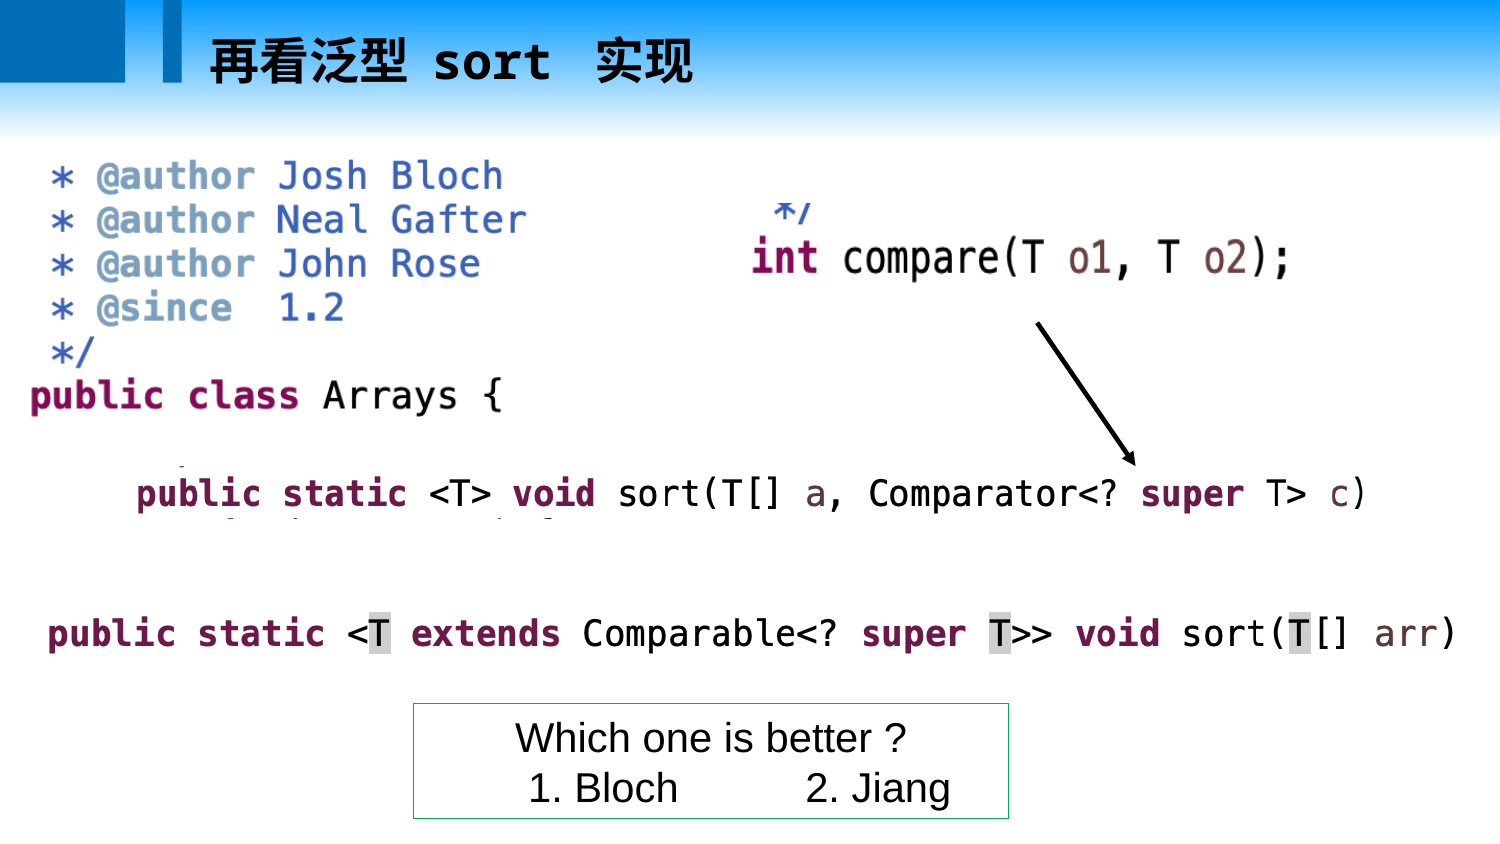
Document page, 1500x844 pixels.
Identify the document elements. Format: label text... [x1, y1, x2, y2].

picture [21, 145, 566, 442]
picture [112, 465, 1388, 519]
text_box 再看泛型 sort 实现 [194, 10, 1105, 97]
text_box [710, 203, 1364, 464]
text_box Which one is better ? 1. Bloch 2. Jiang [413, 703, 1009, 819]
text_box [0, 0, 182, 83]
picture [25, 599, 1486, 675]
